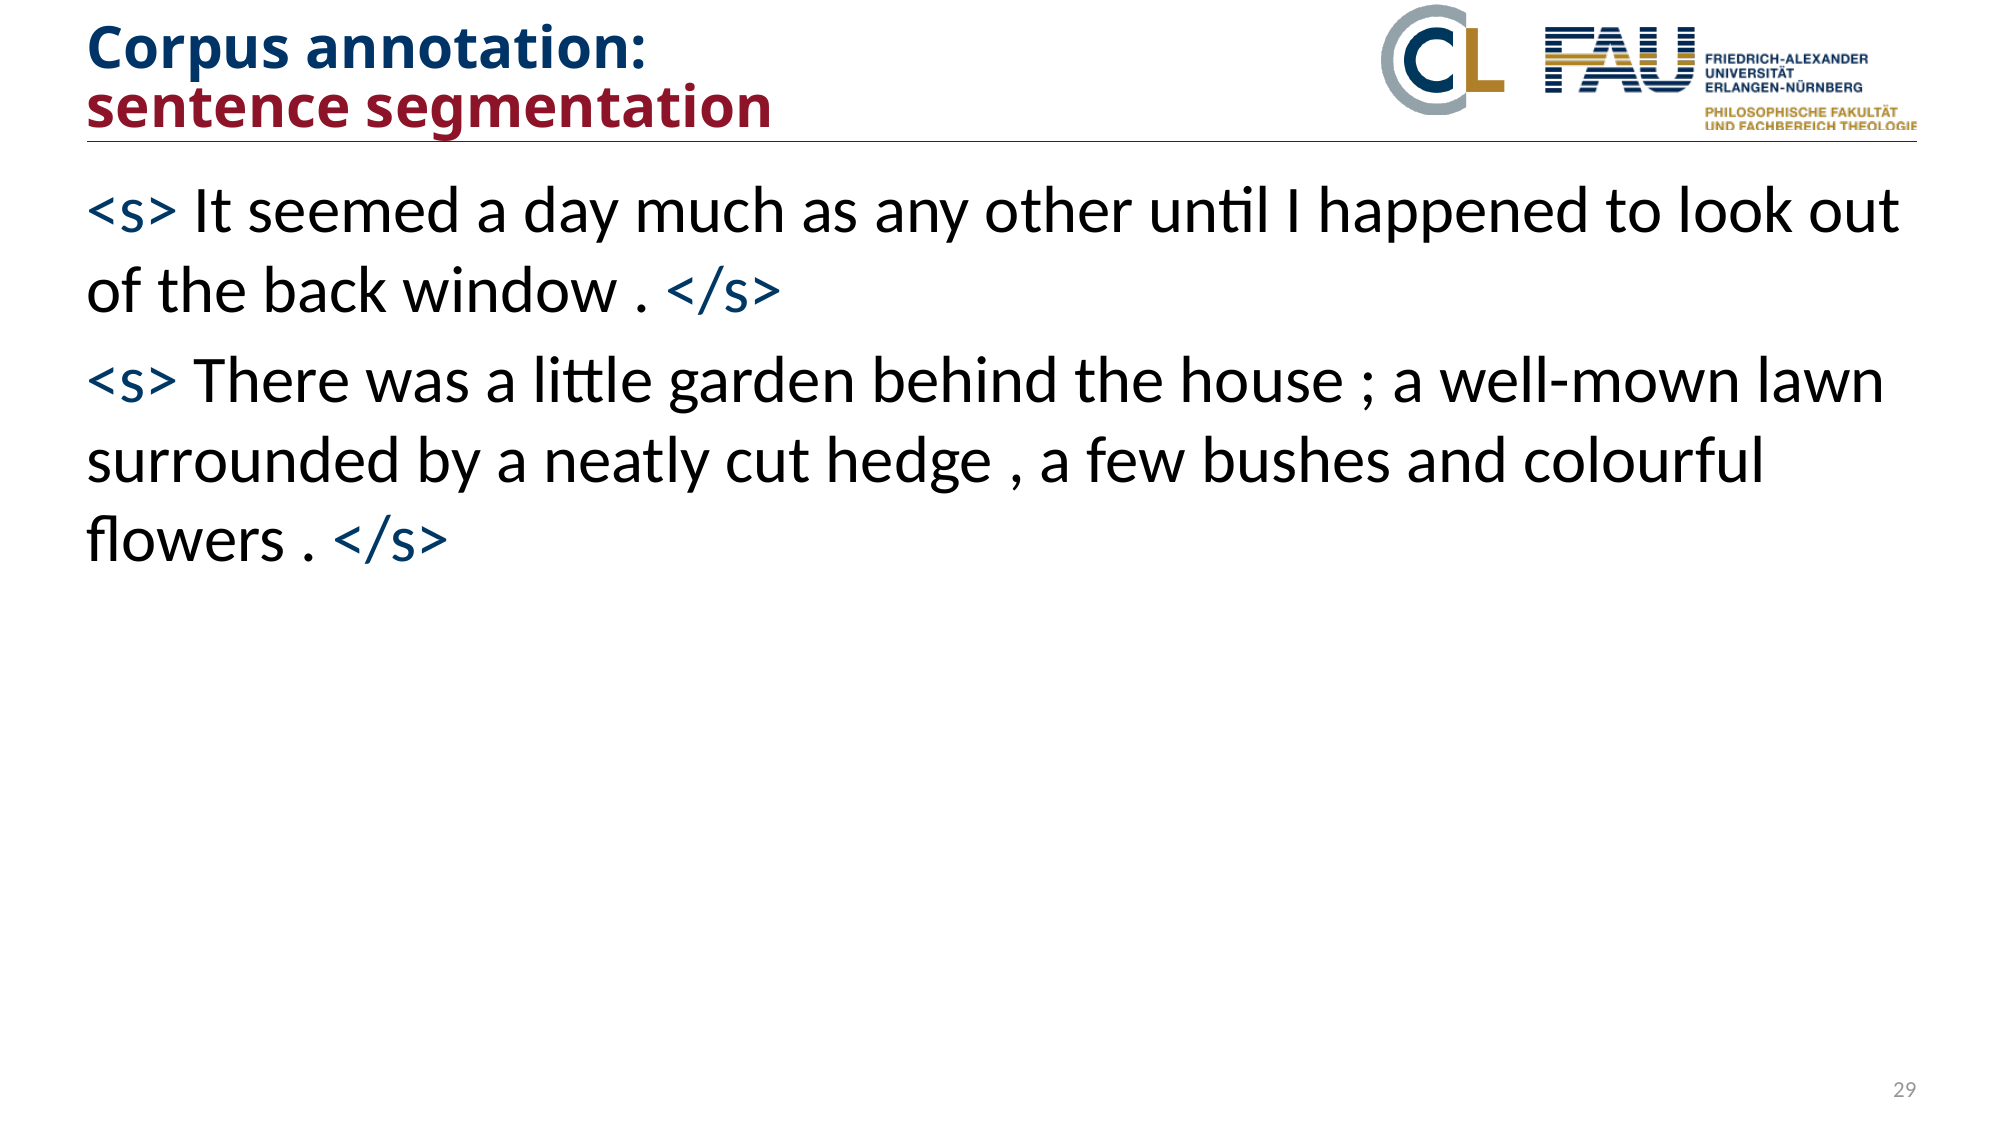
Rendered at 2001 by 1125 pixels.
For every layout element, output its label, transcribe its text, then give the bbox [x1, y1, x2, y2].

title Corpus annotation: sentence segmentation [86, 20, 1354, 139]
list <s> It seemed a day much as any other until I happened to look out of the back window . </s> <s> There was a little garden behind the house ; a well-mown lawn surrounded by a neatly cut hedge , a few bushes and colourful flowers . </s> [86, 165, 1917, 1052]
slide_number 29 [1818, 1051, 1917, 1125]
